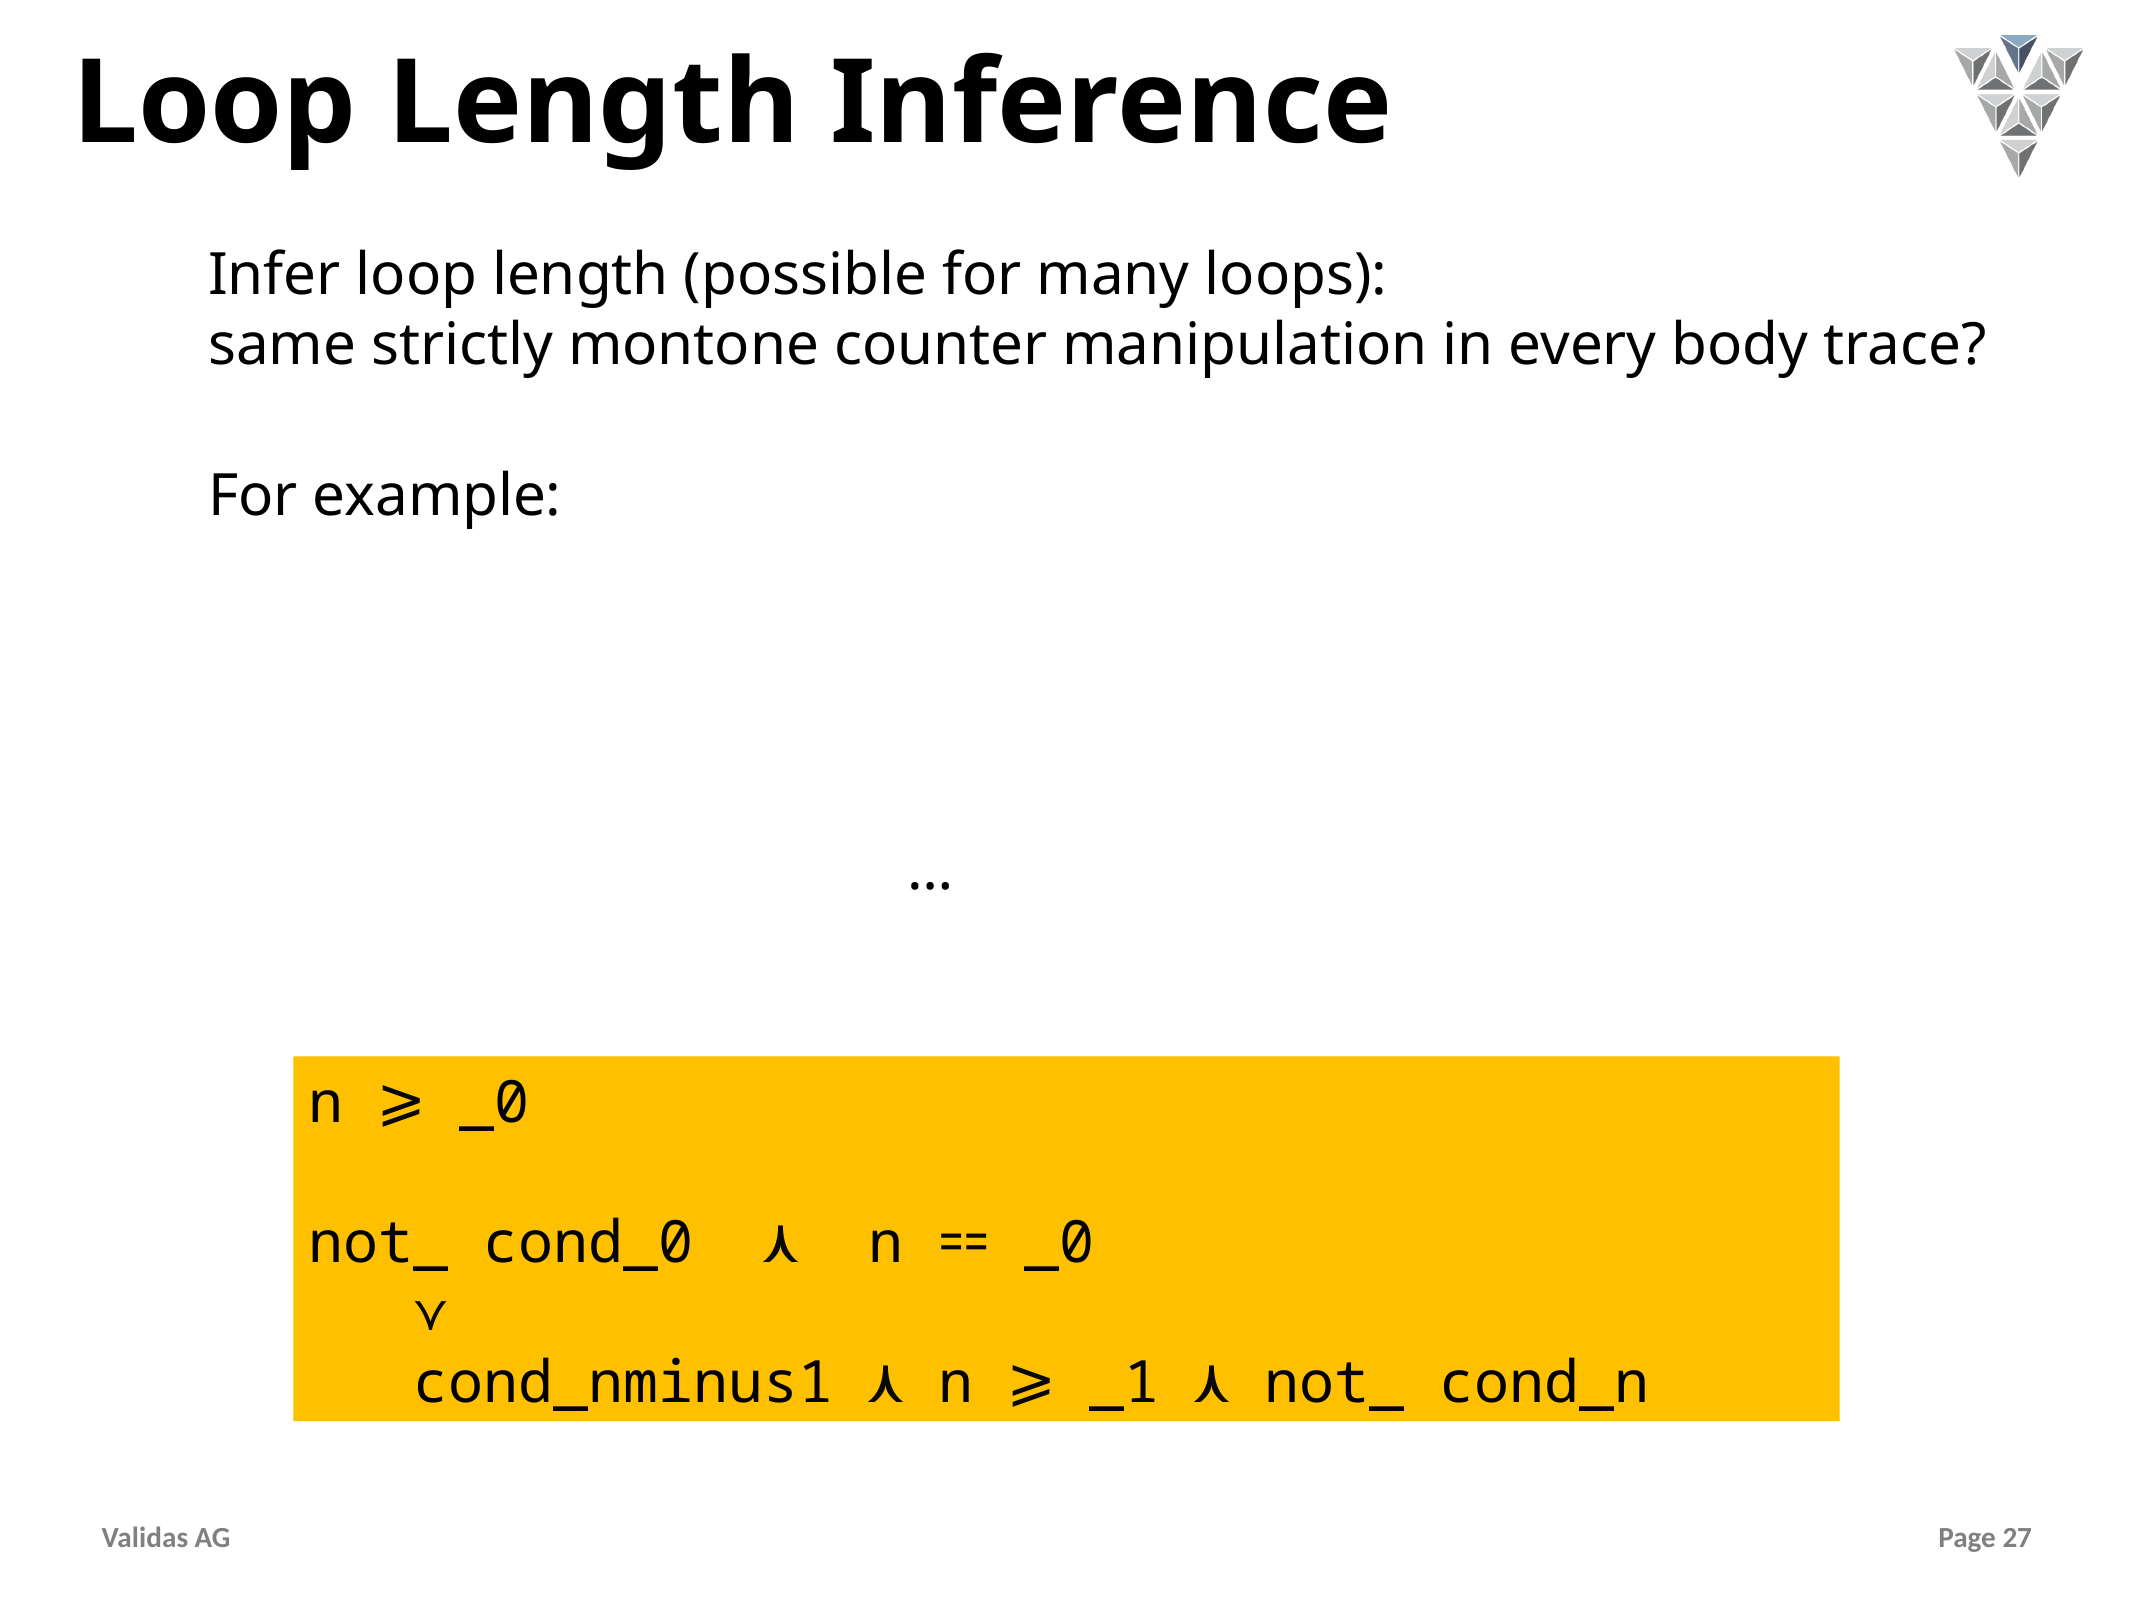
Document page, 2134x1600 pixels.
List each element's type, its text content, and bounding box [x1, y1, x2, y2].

text_box n ⩾ _0 not_ cond_0 ⋏ n ⩵ _0 ⋎ cond_nminus1 ⋏ n ⩾ _1 ⋏ not_ cond_n [293, 1056, 1840, 1422]
picture [1954, 35, 2083, 177]
title Loop Length Inference [72, 15, 1835, 170]
